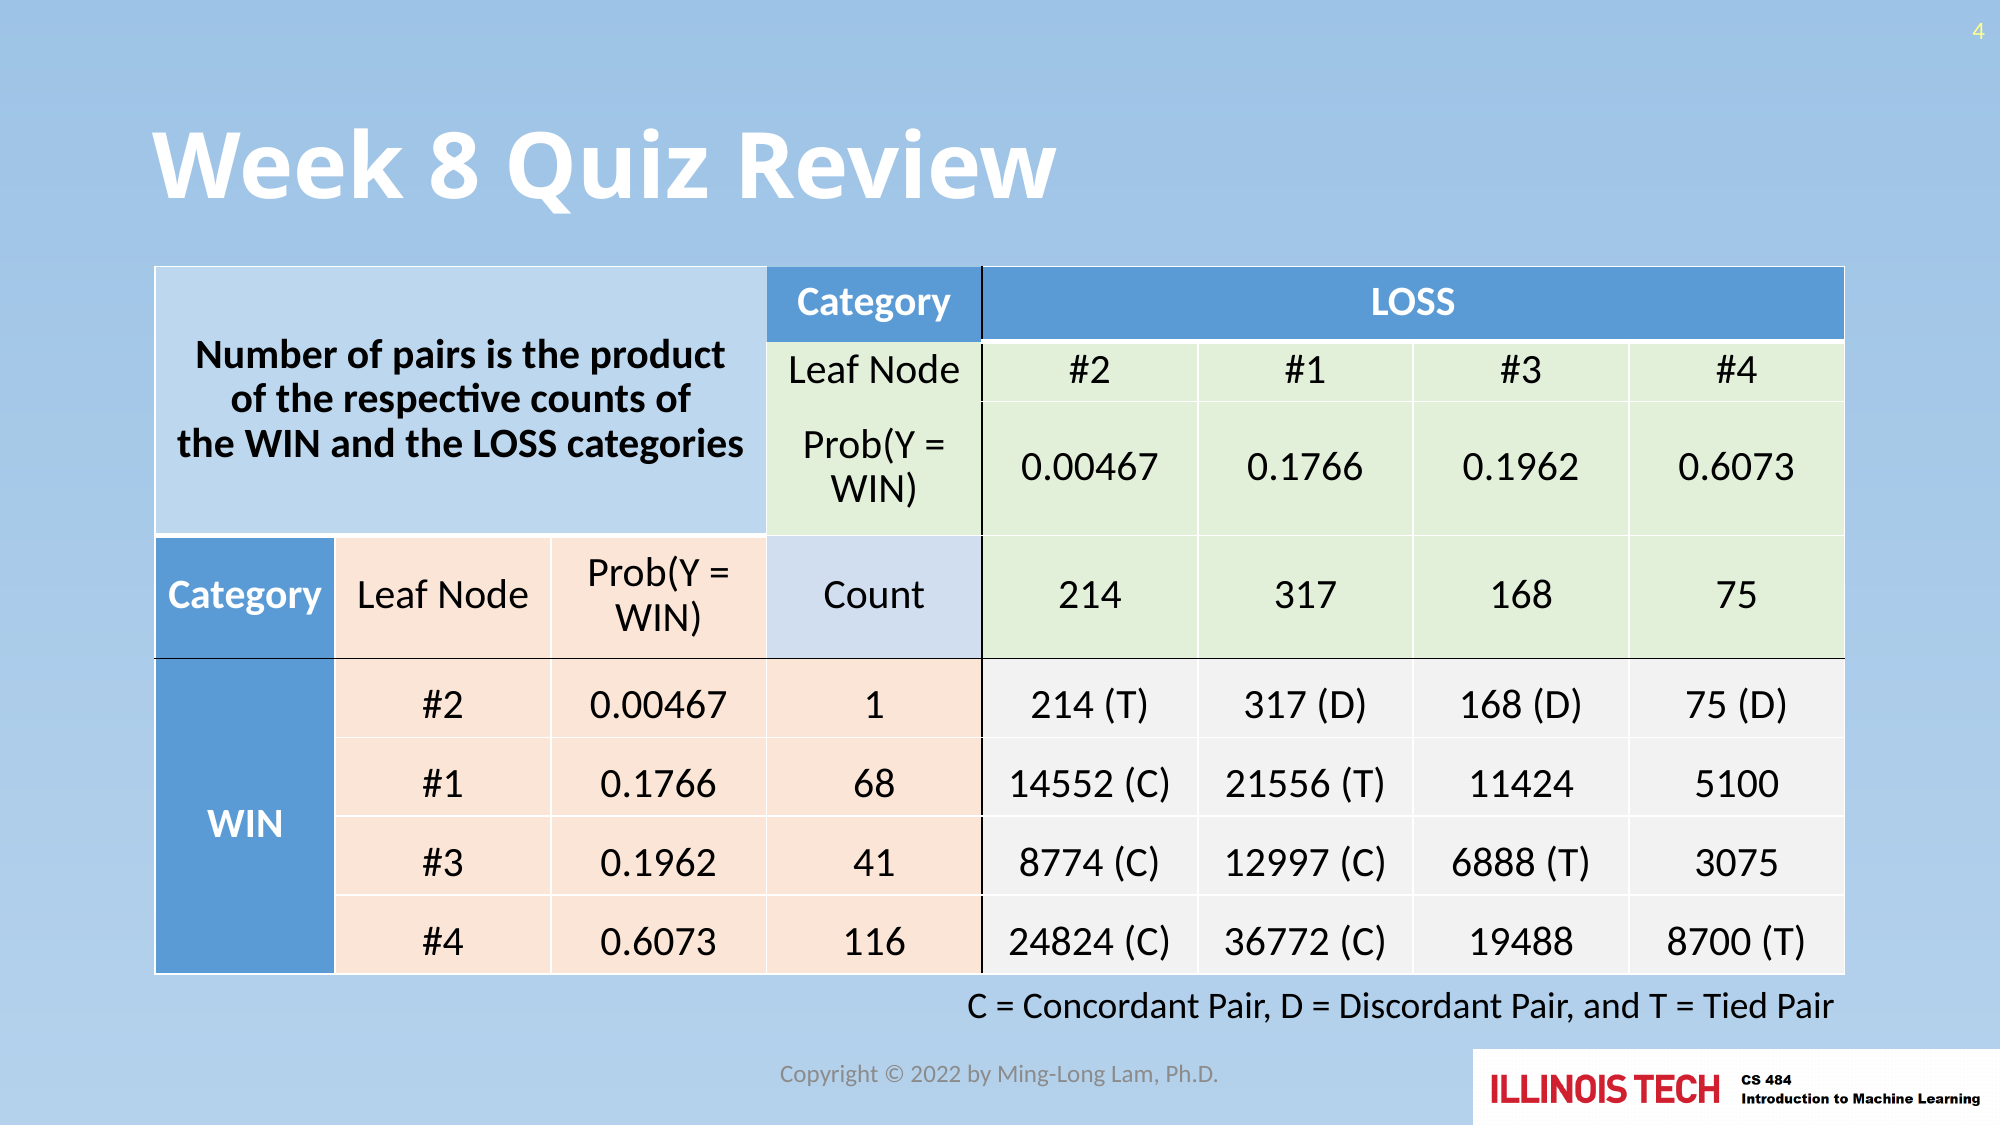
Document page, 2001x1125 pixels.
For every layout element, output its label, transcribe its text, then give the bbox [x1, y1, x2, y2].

table_header LOSS [983, 267, 1844, 339]
table_cell Leaf Node [336, 538, 550, 658]
table_cell 68 [767, 738, 981, 815]
table_cell Prob(Y = WIN) [552, 538, 766, 658]
table_cell 168 [1414, 536, 1628, 658]
table_cell #2 [983, 344, 1197, 401]
table_cell #4 [1630, 344, 1844, 401]
table_header Number of pairs is the product of the respective counts of the WIN and the LOSS categories [156, 267, 767, 533]
table_cell 12997 (C) [1199, 817, 1412, 894]
picture [1473, 1049, 2000, 1125]
table_cell #2 [336, 659, 550, 737]
table_cell #1 [336, 738, 550, 815]
table_cell 116 [767, 896, 981, 973]
table_cell 19488 [1414, 896, 1628, 973]
table_cell 0.1766 [552, 738, 766, 815]
table_cell Prob(Y = WIN) [767, 402, 981, 535]
table_cell 21556 (T) [1199, 738, 1412, 815]
table_cell #4 [336, 896, 550, 973]
title Week 8 Quiz Review [137, 59, 1863, 278]
table_cell 0.1962 [1414, 402, 1628, 535]
table_cell 5100 [1630, 738, 1844, 815]
table_cell 14552 (C) [983, 738, 1197, 815]
table_cell 8774 (C) [983, 817, 1197, 894]
table_cell 75 (D) [1630, 659, 1844, 737]
table_cell 11424 [1414, 738, 1628, 815]
table_cell 41 [767, 817, 981, 894]
table_cell #3 [336, 817, 550, 894]
table_cell #1 [1199, 344, 1412, 401]
table_cell 6888 (T) [1414, 817, 1628, 894]
table_cell 0.1962 [552, 817, 766, 894]
table_cell 8700 (T) [1630, 896, 1844, 973]
table_cell 0.1766 [1199, 402, 1412, 535]
text_box C = Concordant Pair, D = Discordant Pair, and T = Tied Pair [952, 973, 1863, 1034]
table_cell 317 (D) [1199, 659, 1412, 737]
table_cell 0.6073 [552, 896, 766, 973]
table_cell 3075 [1630, 817, 1844, 894]
table_cell 0.00467 [983, 402, 1197, 535]
table_cell WIN [156, 659, 334, 973]
footer Copyright © 2022 by Ming-Long Lam, Ph.D. [662, 1042, 1338, 1103]
table_cell 36772 (C) [1199, 896, 1412, 973]
table_cell 0.6073 [1630, 402, 1844, 535]
table_cell 214 (T) [983, 659, 1197, 737]
table_cell 1 [767, 659, 981, 737]
table_header Category [767, 267, 981, 342]
slide_number 4 [1550, 0, 2000, 60]
table_cell 214 [983, 536, 1197, 658]
table_cell 168 (D) [1414, 659, 1628, 737]
table_cell 0.00467 [552, 659, 766, 737]
table_cell Count [767, 536, 981, 658]
table_cell 24824 (C) [983, 896, 1197, 973]
table_cell Category [156, 538, 334, 658]
table_cell 317 [1199, 536, 1412, 658]
table_cell 75 [1630, 536, 1844, 658]
table_cell #3 [1414, 344, 1628, 401]
table_cell Leaf Node [767, 342, 981, 402]
